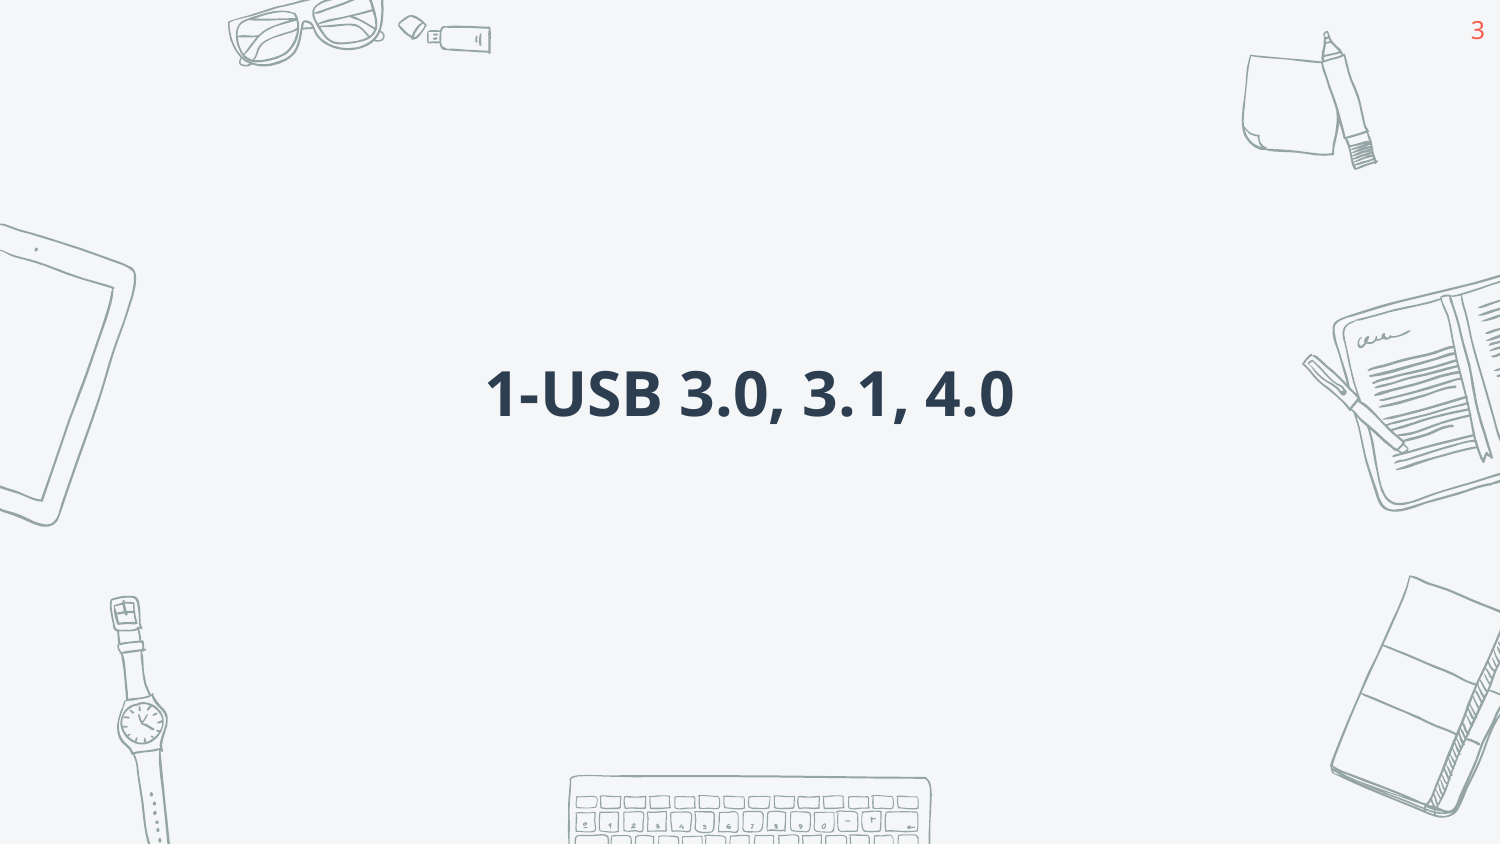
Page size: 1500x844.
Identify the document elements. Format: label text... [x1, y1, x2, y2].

slide_number ‹#› [1435, 0, 1500, 53]
text_box 1-USB 3.0, 3.1, 4.0 [0, 338, 1500, 444]
